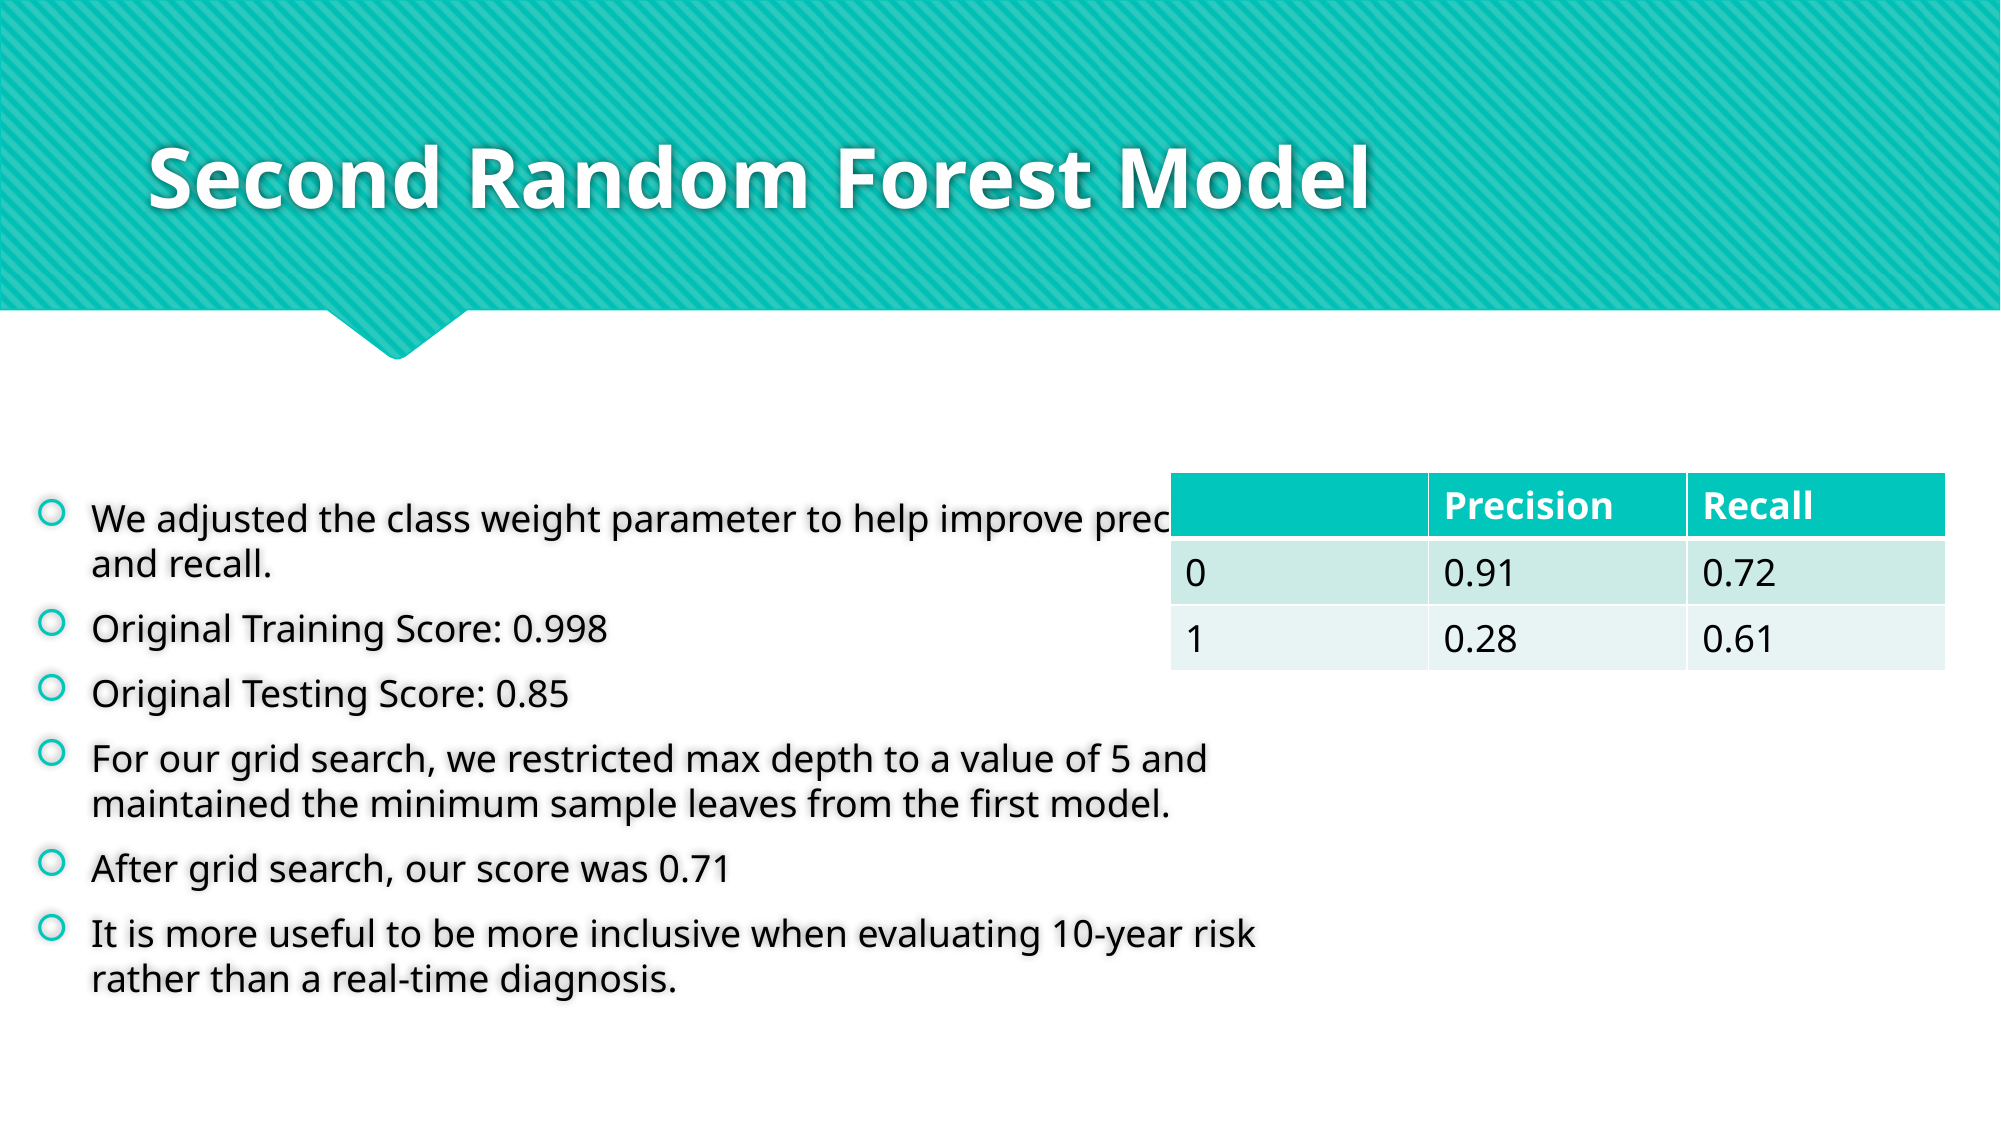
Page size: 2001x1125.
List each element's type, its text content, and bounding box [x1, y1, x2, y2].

table_cell 0.61 [1688, 606, 1945, 670]
table_cell 0.72 [1688, 541, 1945, 604]
title Second Random Forest Model [132, 73, 1868, 233]
table_cell 0 [1171, 541, 1428, 604]
table_cell 1 [1171, 606, 1428, 670]
table_cell 0.28 [1429, 606, 1686, 670]
list We adjusted the class weight parameter to help improve precision and recall. Original Training Score: 0.998 Original Testing Score: 0.85 For our grid search, we restricted max depth to a value of 5 and maintained the minimum sample leaves from the first model. After grid search, our score was 0.71 It is more useful to be more inclusive when evaluating 10-year risk rather than a real-time diagnosis. [20, 377, 1288, 1052]
table_header [1171, 473, 1428, 536]
table_cell 0.91 [1429, 541, 1686, 604]
table_header Recall [1688, 473, 1945, 536]
table_header Precision [1429, 473, 1686, 536]
